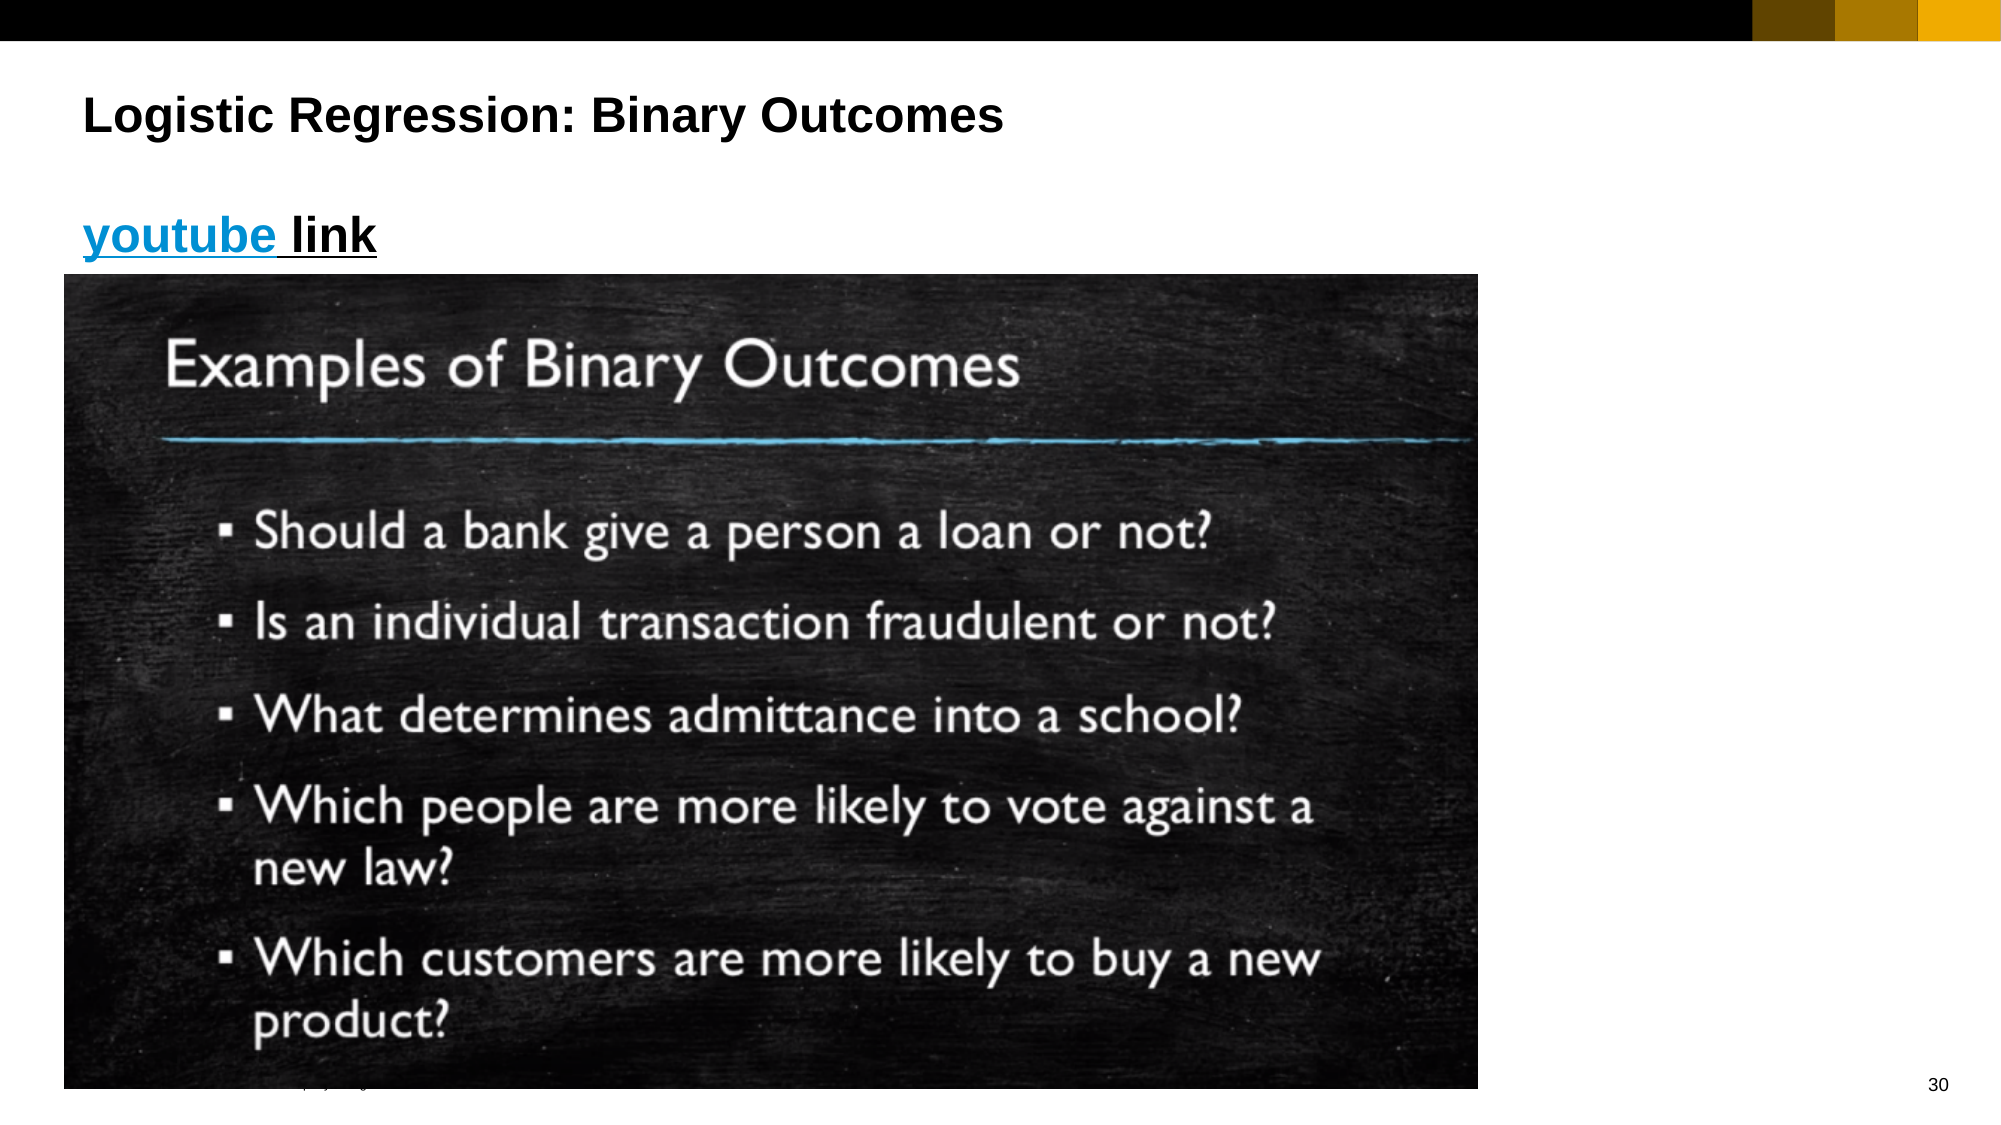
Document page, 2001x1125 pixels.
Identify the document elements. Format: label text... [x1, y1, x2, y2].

picture [63, 273, 1479, 1089]
title Logistic Regression: Binary Outcomes youtube link [82, 82, 1918, 325]
